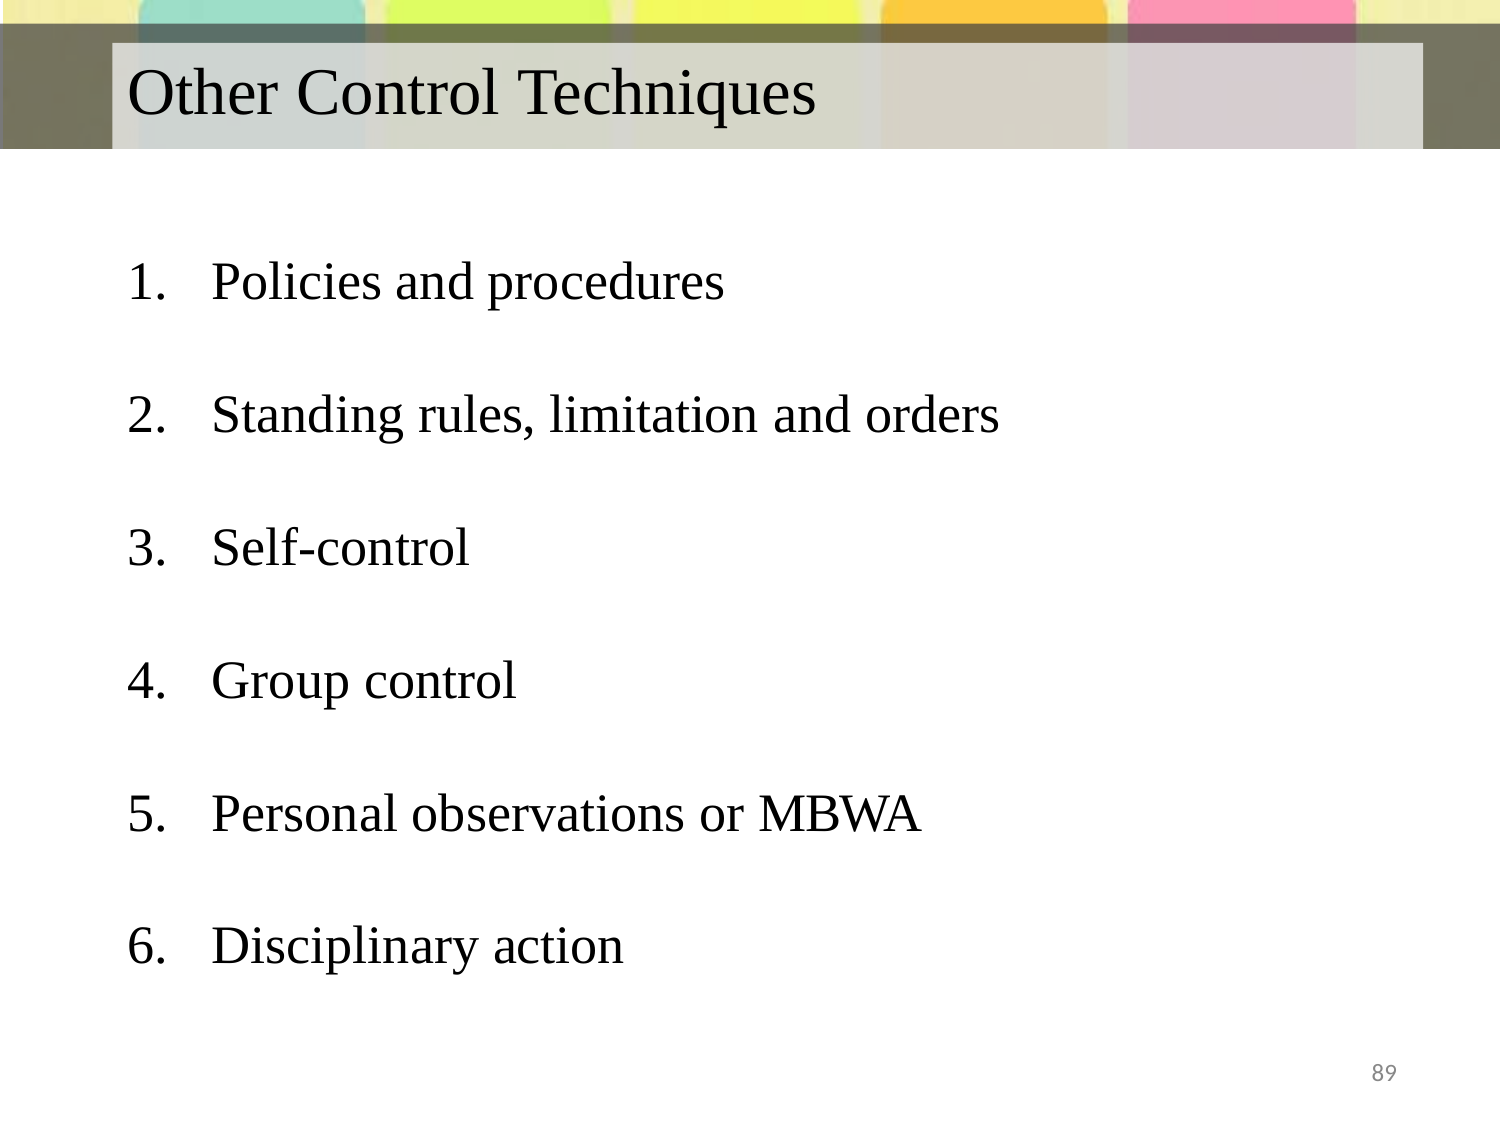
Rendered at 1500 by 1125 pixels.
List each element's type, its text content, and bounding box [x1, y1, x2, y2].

text_box 89 [1365, 1057, 1417, 1087]
text_box Policies and procedures Standing rules, limitation and orders Self-control Group control Personal observations or MBWA Disciplinary action [125, 243, 1004, 975]
picture [3, 0, 1500, 23]
title Other Control Techniques [112, 42, 1424, 236]
